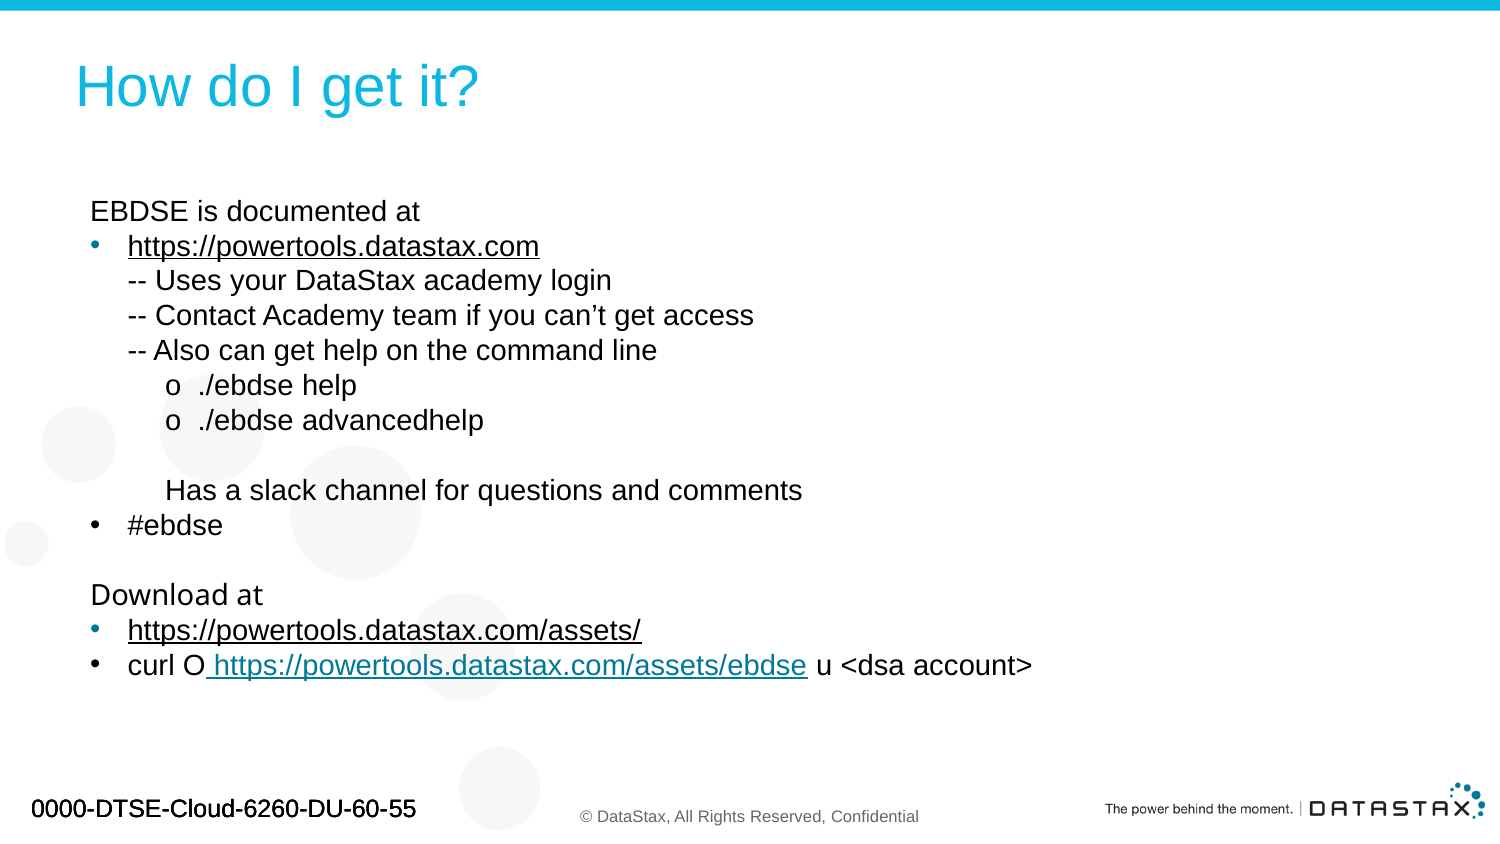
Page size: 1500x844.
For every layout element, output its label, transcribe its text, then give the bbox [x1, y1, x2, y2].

picture [1090, 767, 1500, 834]
text_box 0000-DTSE-Cloud-6260-DU-60-55 [16, 785, 720, 831]
text_box EBDSE is documented at https://powertools.datastax.com -- Uses your DataStax academy login -- Contact Academy team if you can’t get access -- Also can get help on the command line o ./ebdse help o ./ebdse advancedhelp Has a slack channel for questions and comments #ebdse Download at https://powertools.datastax.com/assets/ curl O https://powertools.datastax.com/assets/ebdse u <dsa account> [74, 184, 1425, 755]
title How do I get it? [75, 44, 1425, 135]
